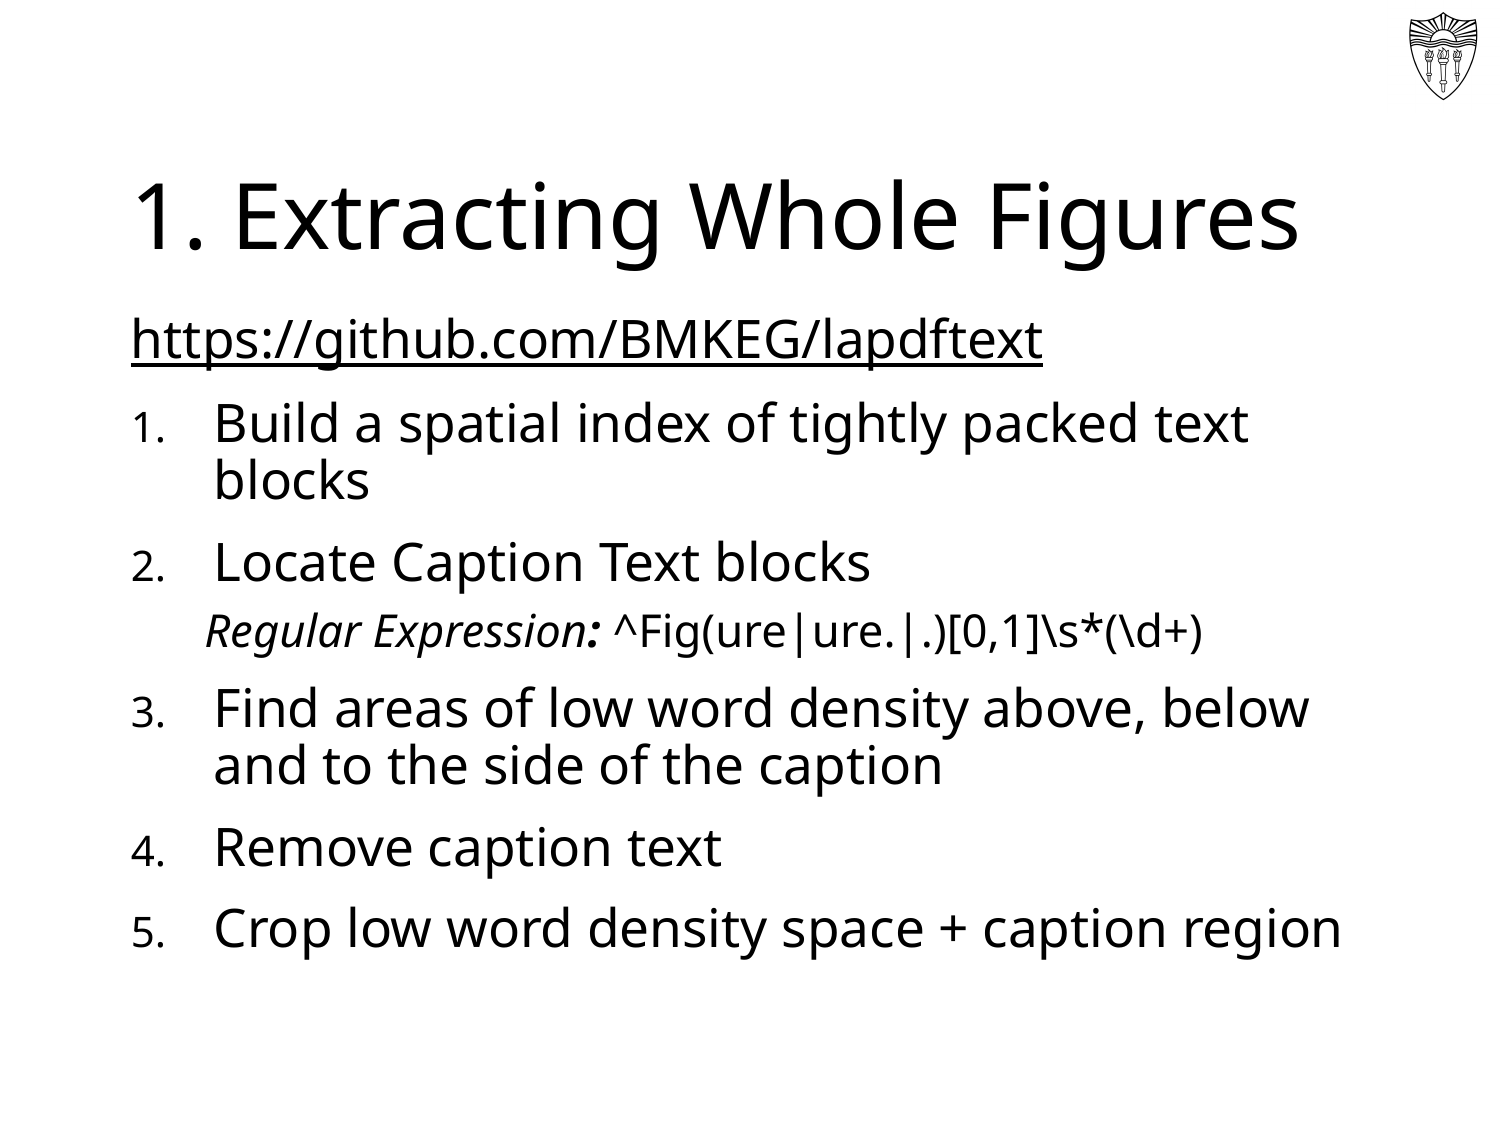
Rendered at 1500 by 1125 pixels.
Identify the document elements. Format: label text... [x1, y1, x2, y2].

picture [1388, 0, 1500, 113]
title 1. Extracting Whole Figures [115, 0, 1388, 278]
list https://github.com/BMKEG/lapdftext Build a spatial index of tightly packed text blocks Locate Caption Text blocks Regular Expression: ^Fig(ure|ure.|.)[0,1]\s*(\d+) Find areas of low word density above, below and to the side of the caption Remove caption text Crop low word density space + caption region [115, 299, 1388, 1014]
